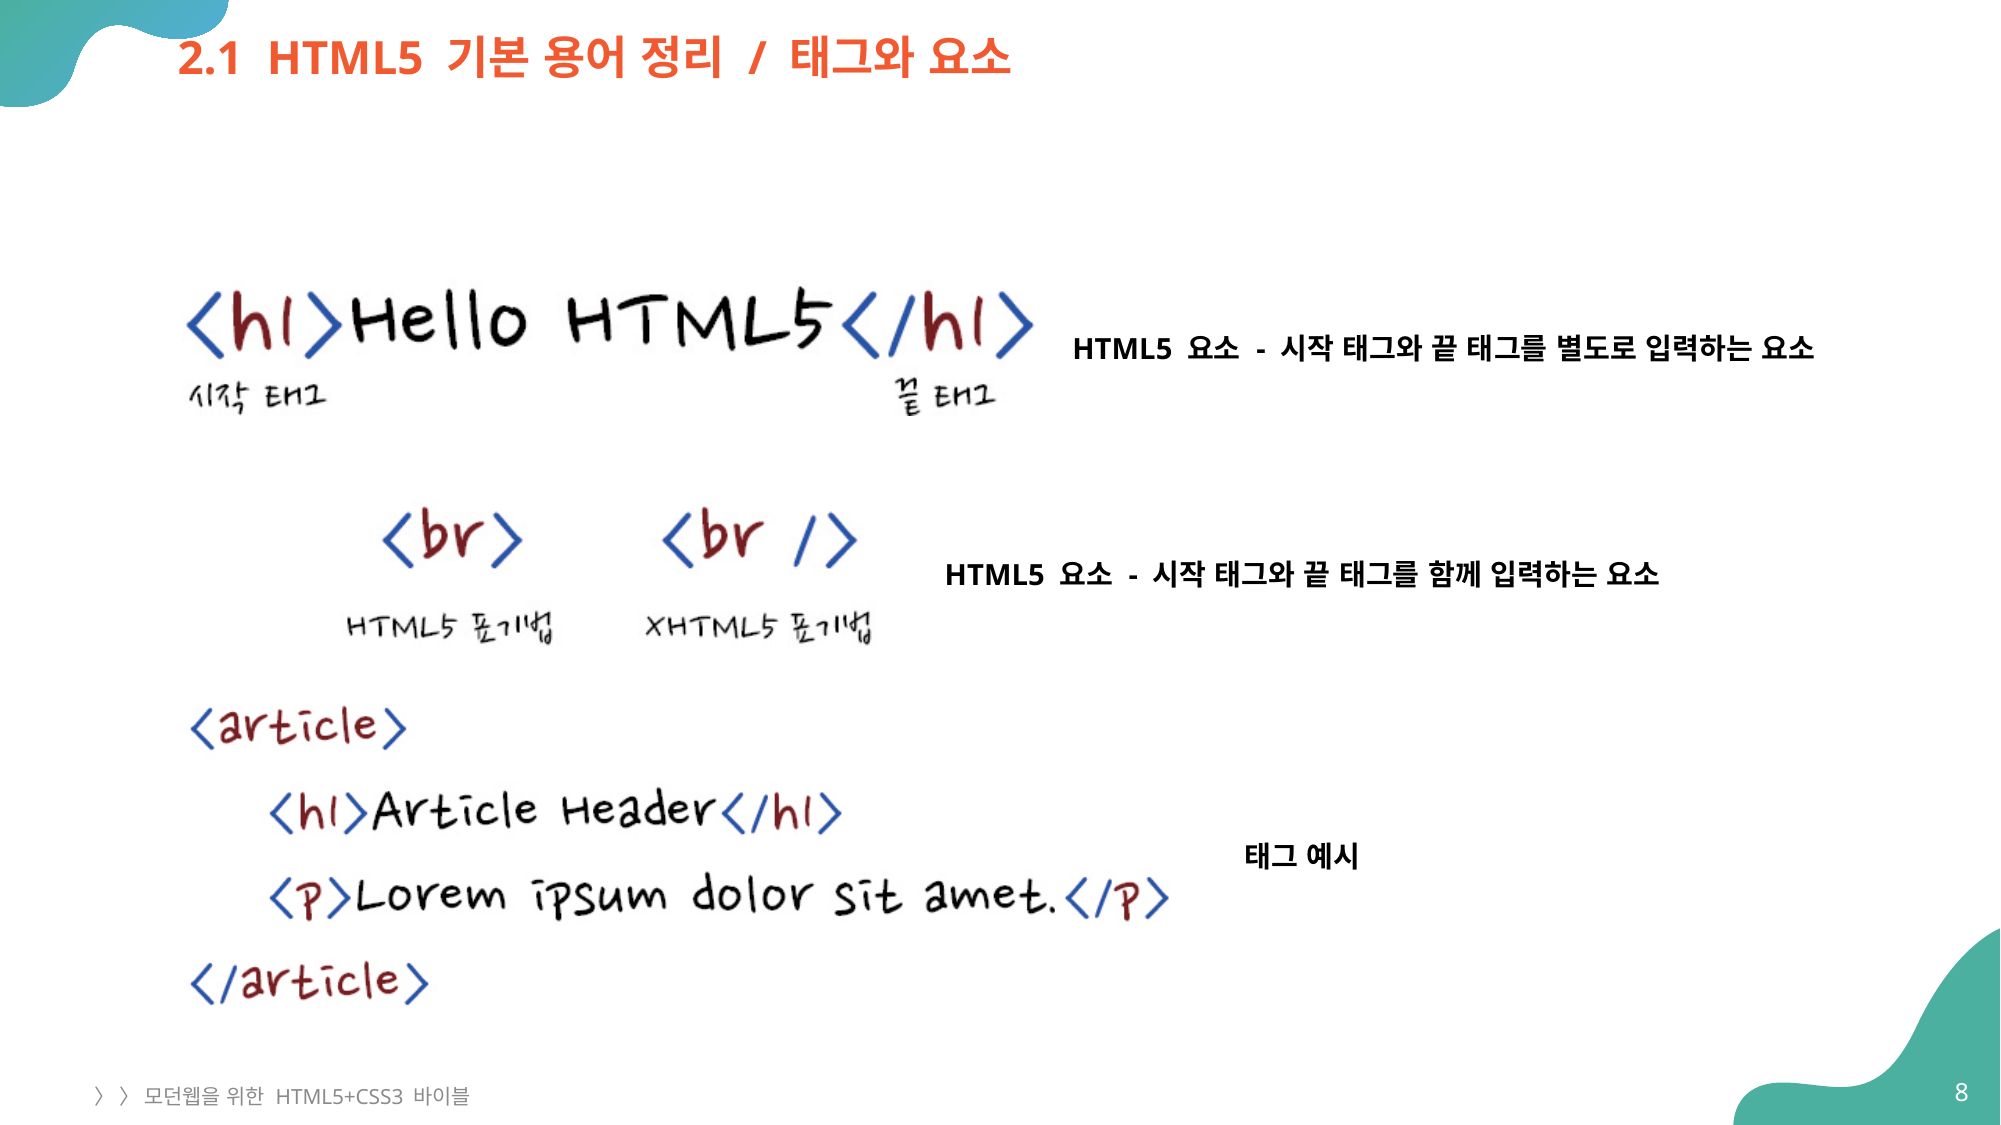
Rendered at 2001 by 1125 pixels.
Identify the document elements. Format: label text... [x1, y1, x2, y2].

text_box 태그 예시 [1229, 831, 1376, 881]
footer 〉 〉 모던웹을 위한 HTML5+CSS3 바이블 [79, 1078, 755, 1114]
picture [340, 501, 881, 647]
picture [183, 704, 1177, 1009]
title 2.1 HTML5 기본 용어 정리 / 태그와 요소 [162, 27, 2000, 93]
text_box HTML5 요소 - 시작 태그와 끝 태그를 별도로 입력하는 요소 [1057, 322, 1831, 373]
slide_number 8 [1917, 1063, 1984, 1124]
text_box HTML5 요소 - 시작 태그와 끝 태그를 함께 입력하는 요소 [929, 548, 1676, 599]
picture [182, 279, 1039, 416]
